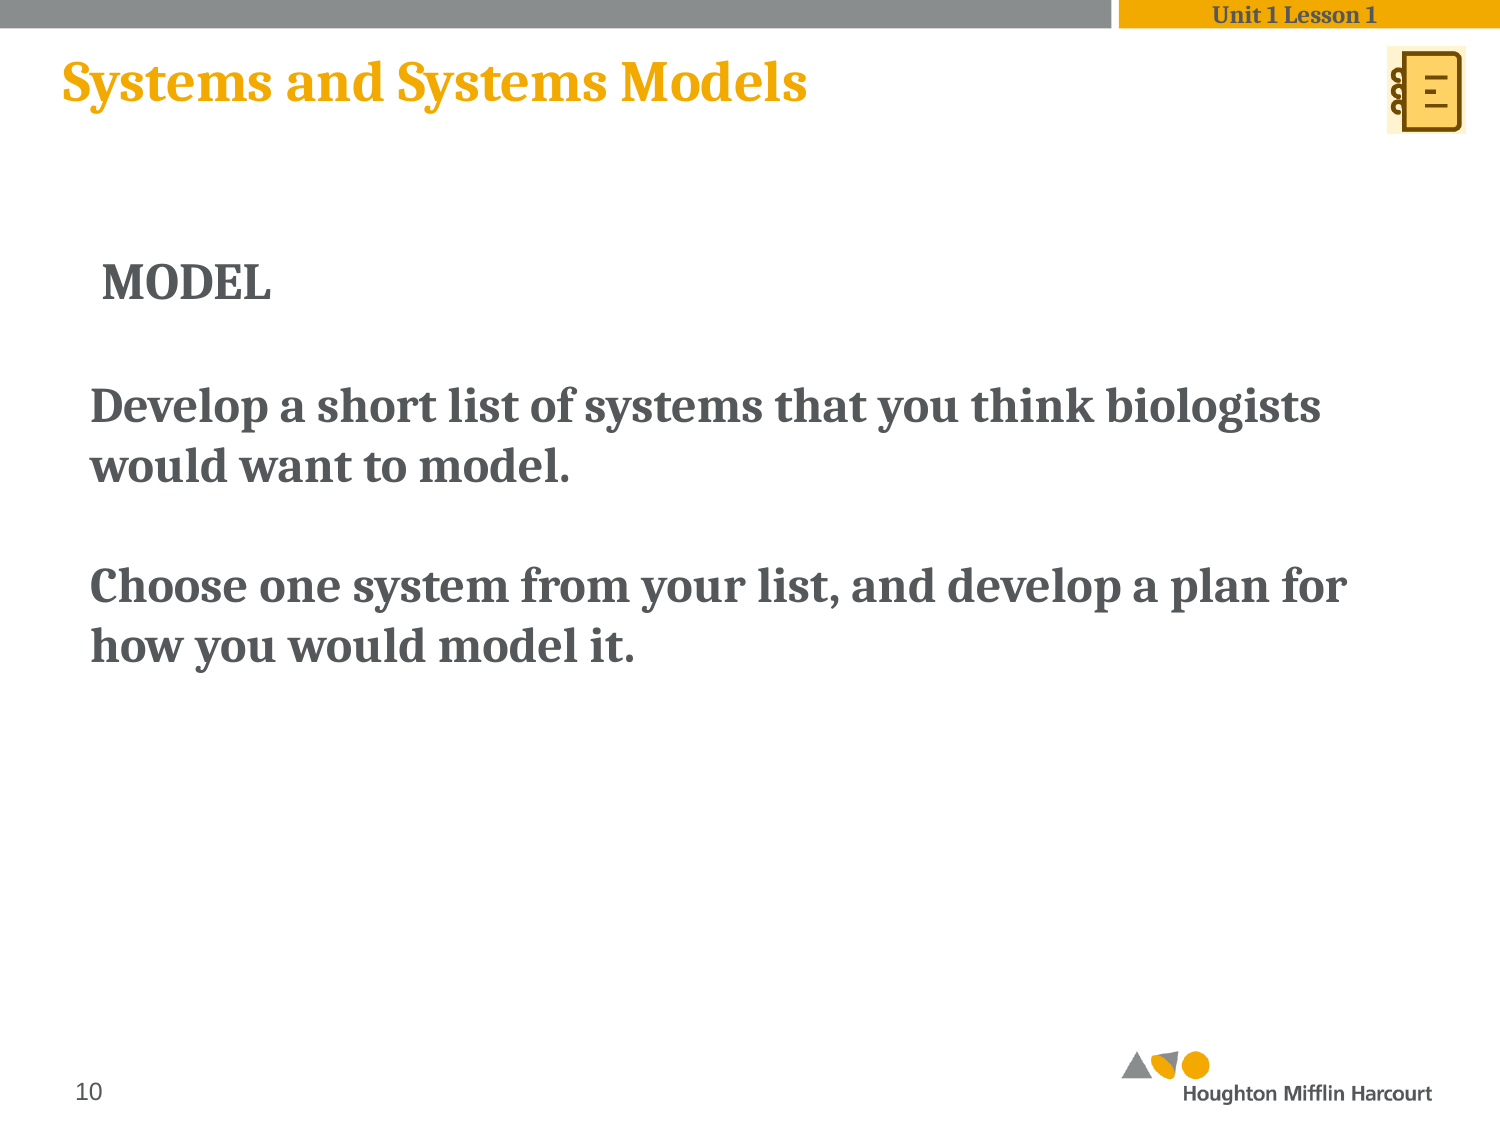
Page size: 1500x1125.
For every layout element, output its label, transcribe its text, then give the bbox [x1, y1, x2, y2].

slide_number ‹#› [75, 1045, 187, 1106]
text_box Systems and Systems Models [51, 35, 1456, 139]
picture [1387, 46, 1466, 134]
text_box MODEL Develop a short list of systems that you think biologists would want to model. Choose one system from your list, and develop a plan for how you would model it. [75, 239, 1456, 684]
text_box Unit 1 Lesson 1 [1197, 0, 1404, 36]
picture [1119, 1049, 1434, 1107]
